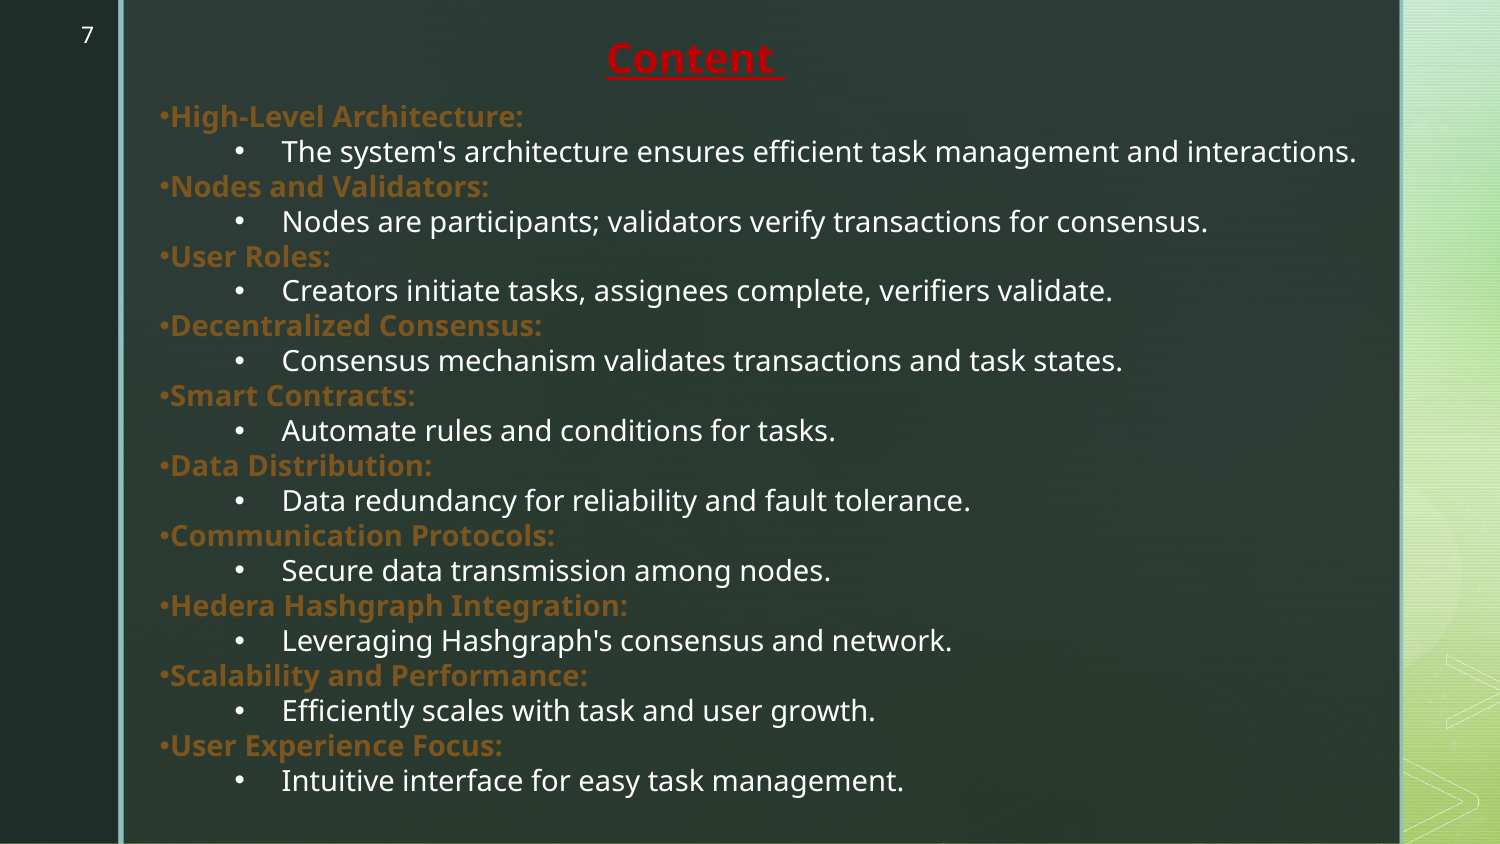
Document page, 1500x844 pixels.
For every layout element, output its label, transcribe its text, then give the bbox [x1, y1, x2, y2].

picture [1404, 0, 1500, 844]
text_box High-Level Architecture: The system's architecture ensures efficient task management and interactions. Nodes and Validators: Nodes are participants; validators verify transactions for consensus. User Roles: Creators initiate tasks, assignees complete, verifiers validate. Decentralized Consensus: Consensus mechanism validates transactions and task states. Smart Contracts: Automate rules and conditions for tasks. Data Distribution: Data redundancy for reliability and fault tolerance. Communication Protocols: Secure data transmission among nodes. Hedera Hashgraph Integration: Leveraging Hashgraph's consensus and network. Scalability and Performance: Efficiently scales with task and user growth. User Experience Focus: Intuitive interface for easy task management. [144, 90, 1378, 840]
text_box Content [133, 24, 1258, 90]
text_box 7 [66, 13, 98, 45]
